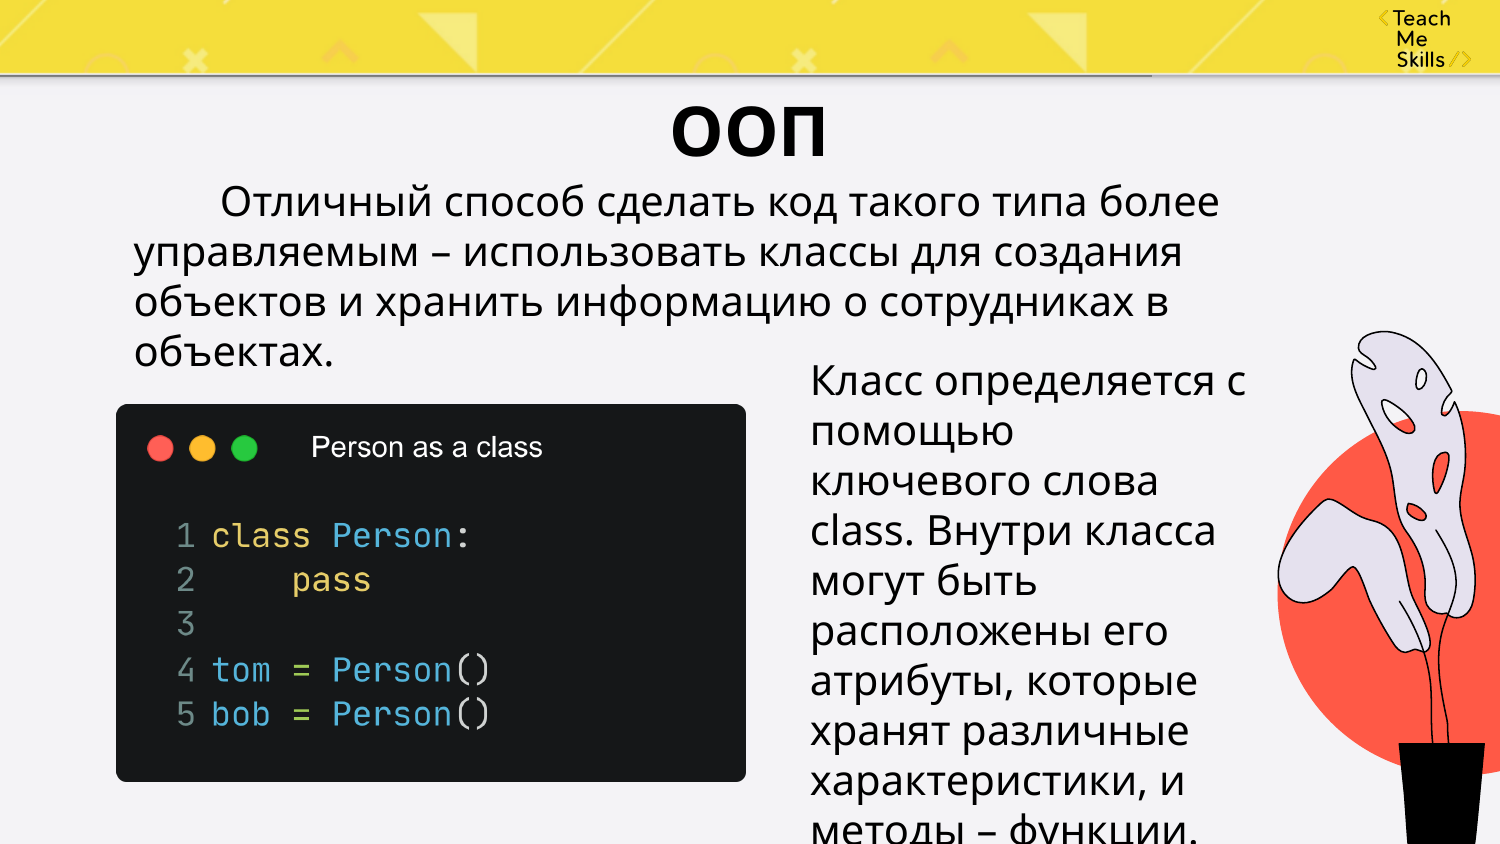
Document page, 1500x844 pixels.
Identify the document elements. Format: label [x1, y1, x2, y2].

picture [0, 0, 1500, 844]
text_box [1277, 331, 1485, 844]
